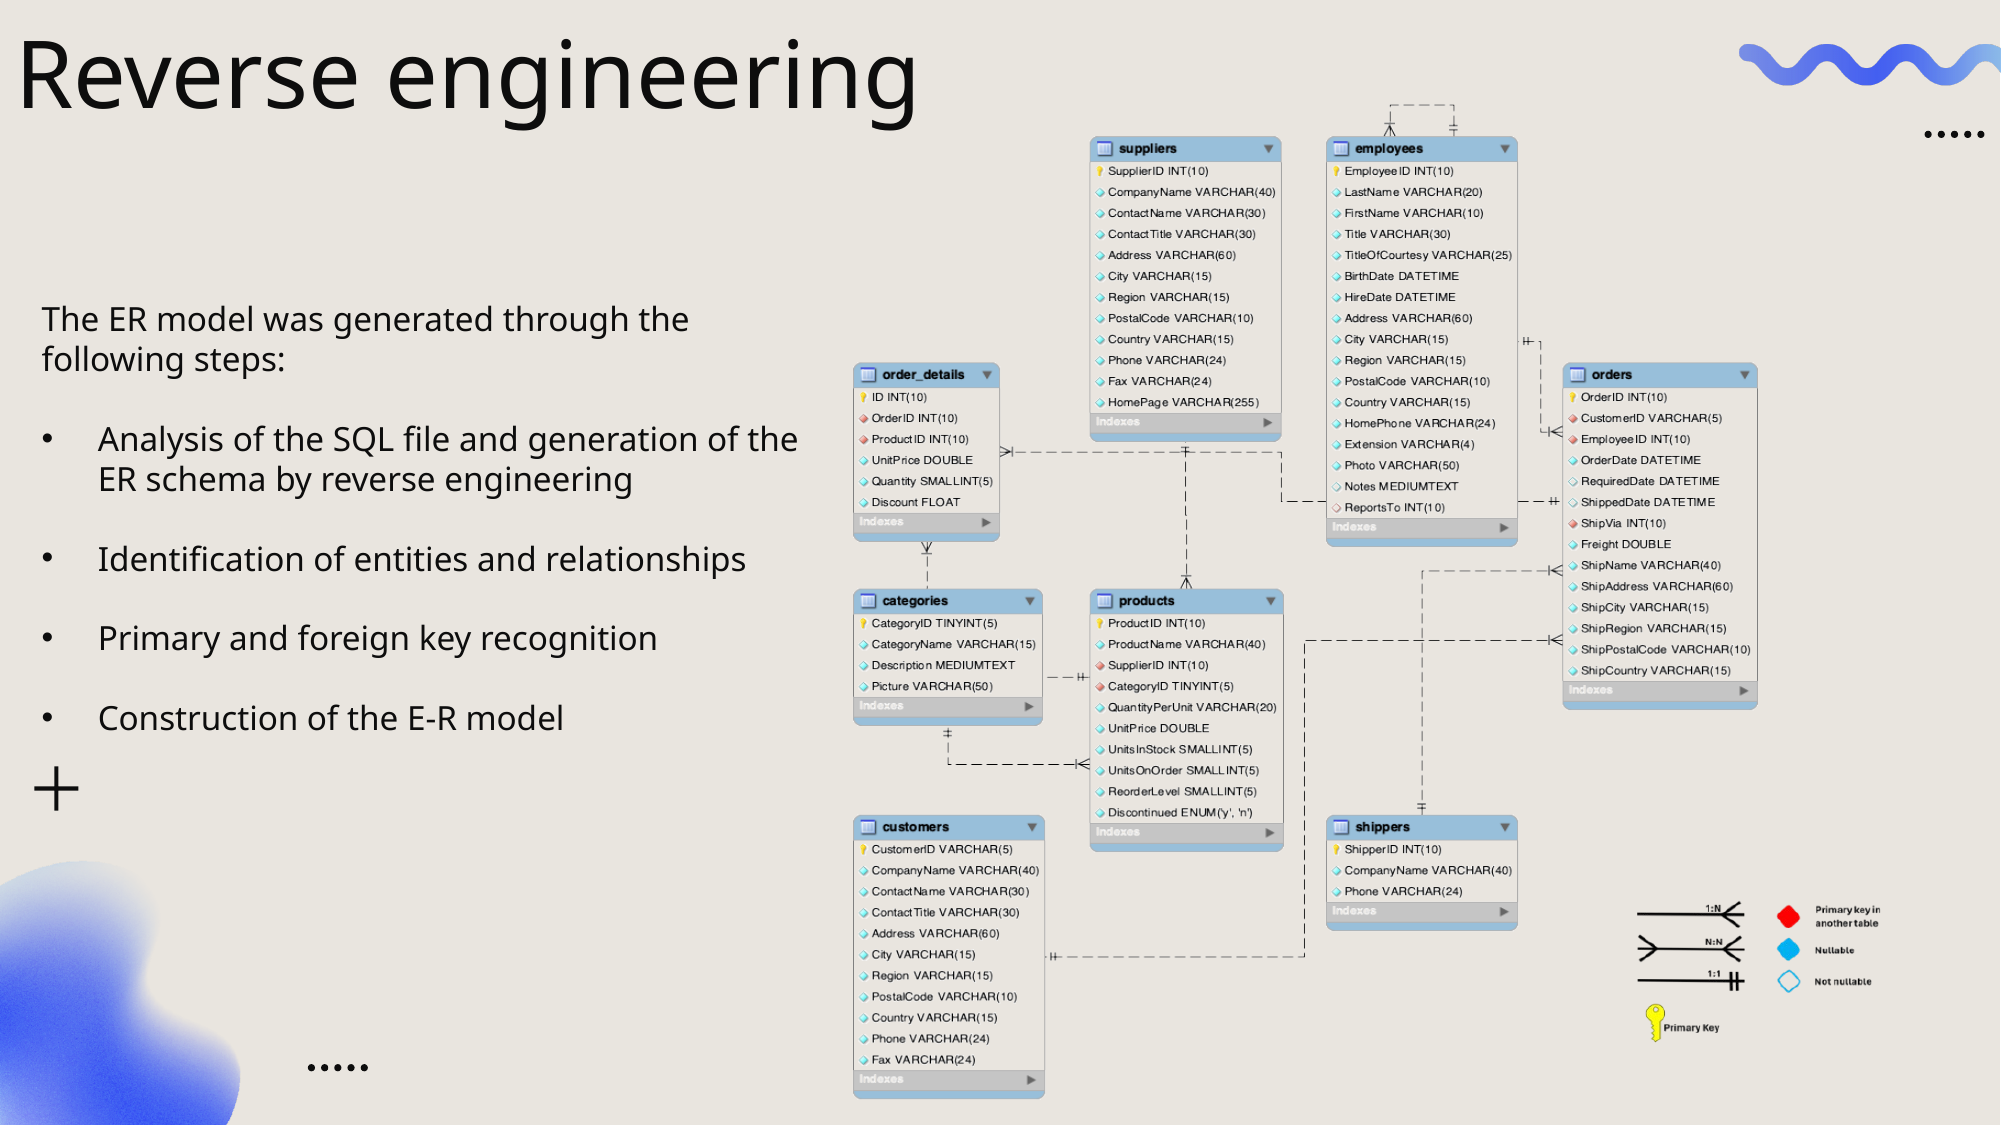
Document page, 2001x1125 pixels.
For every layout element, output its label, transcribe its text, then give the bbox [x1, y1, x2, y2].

text_box The ER model was generated through the following steps: Analysis of the SQL file and generation of the ER schema by reverse engineering Identification of entities and relationships Primary and foreign key recognition Construction of the E-R model [26, 243, 816, 779]
picture [841, 93, 1906, 1109]
title Reverse engineering [0, 0, 957, 149]
